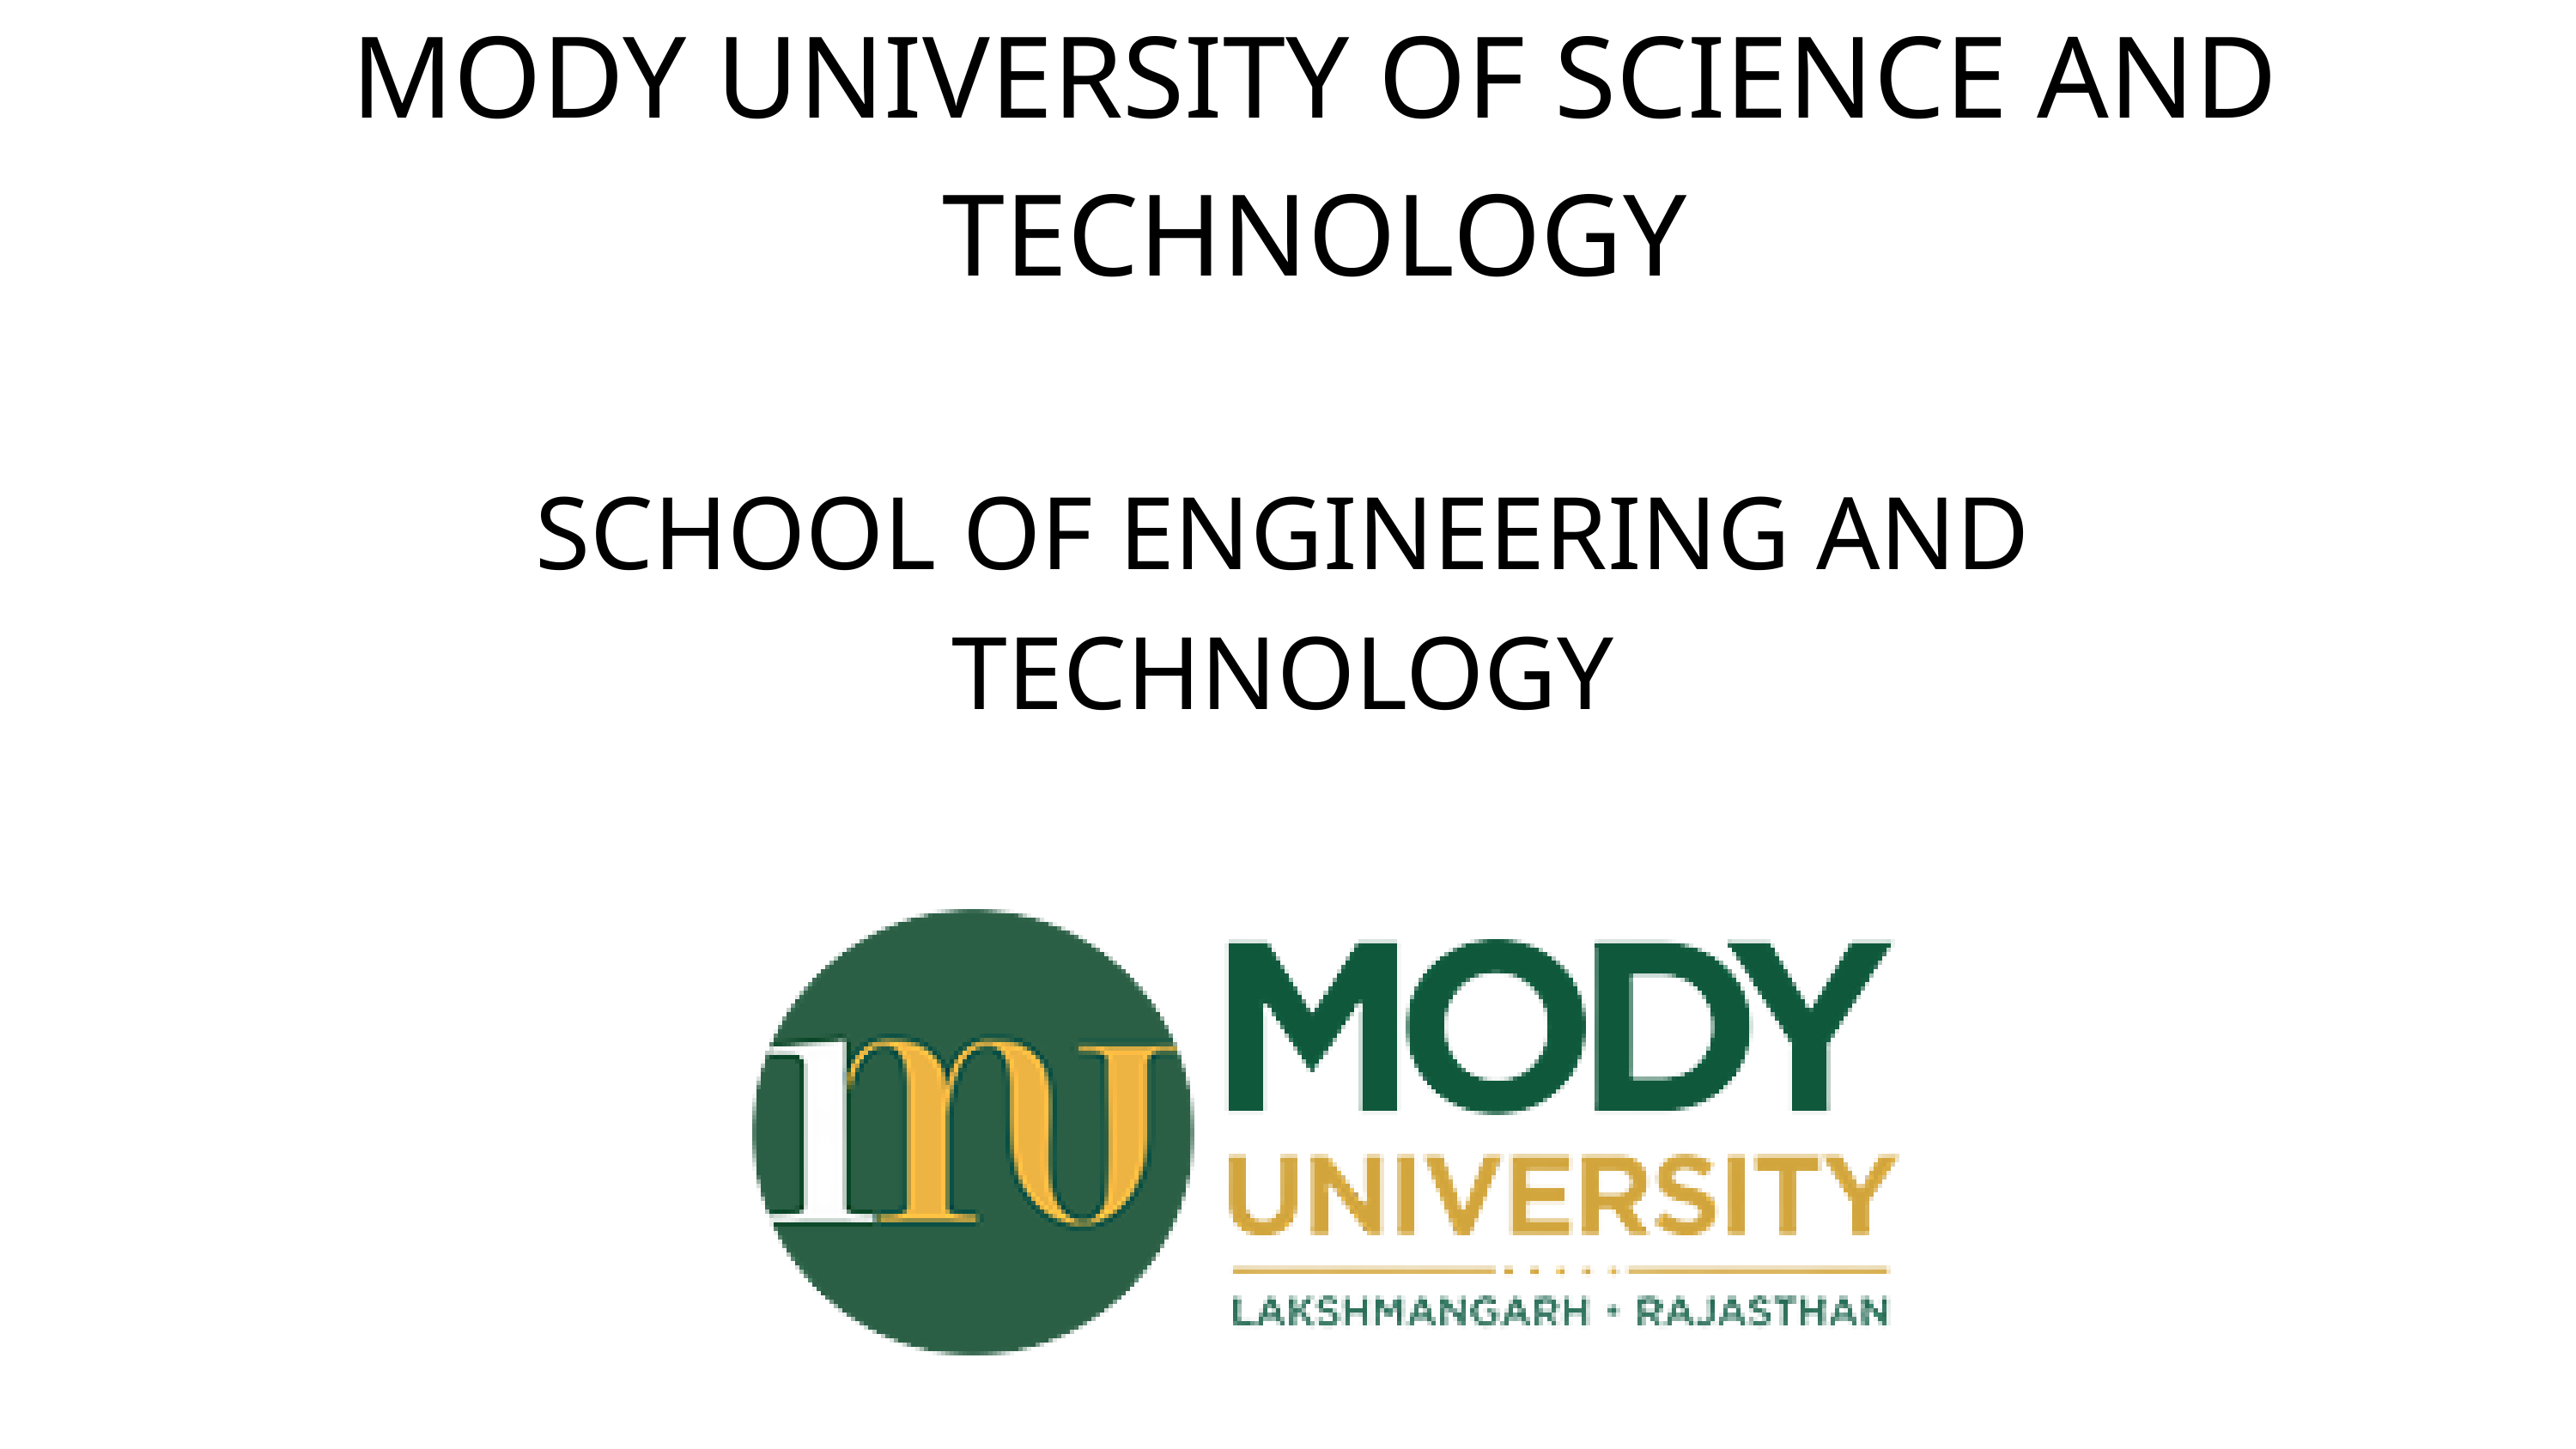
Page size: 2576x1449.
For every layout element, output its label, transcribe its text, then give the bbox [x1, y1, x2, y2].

text_box SCHOOL OF ENGINEERING AND TECHNOLOGY [214, 449, 2353, 730]
text_box [666, 828, 1986, 1382]
text_box MODY UNIVERSITY OF SCIENCE AND TECHNOLOGY [27, 0, 2576, 299]
